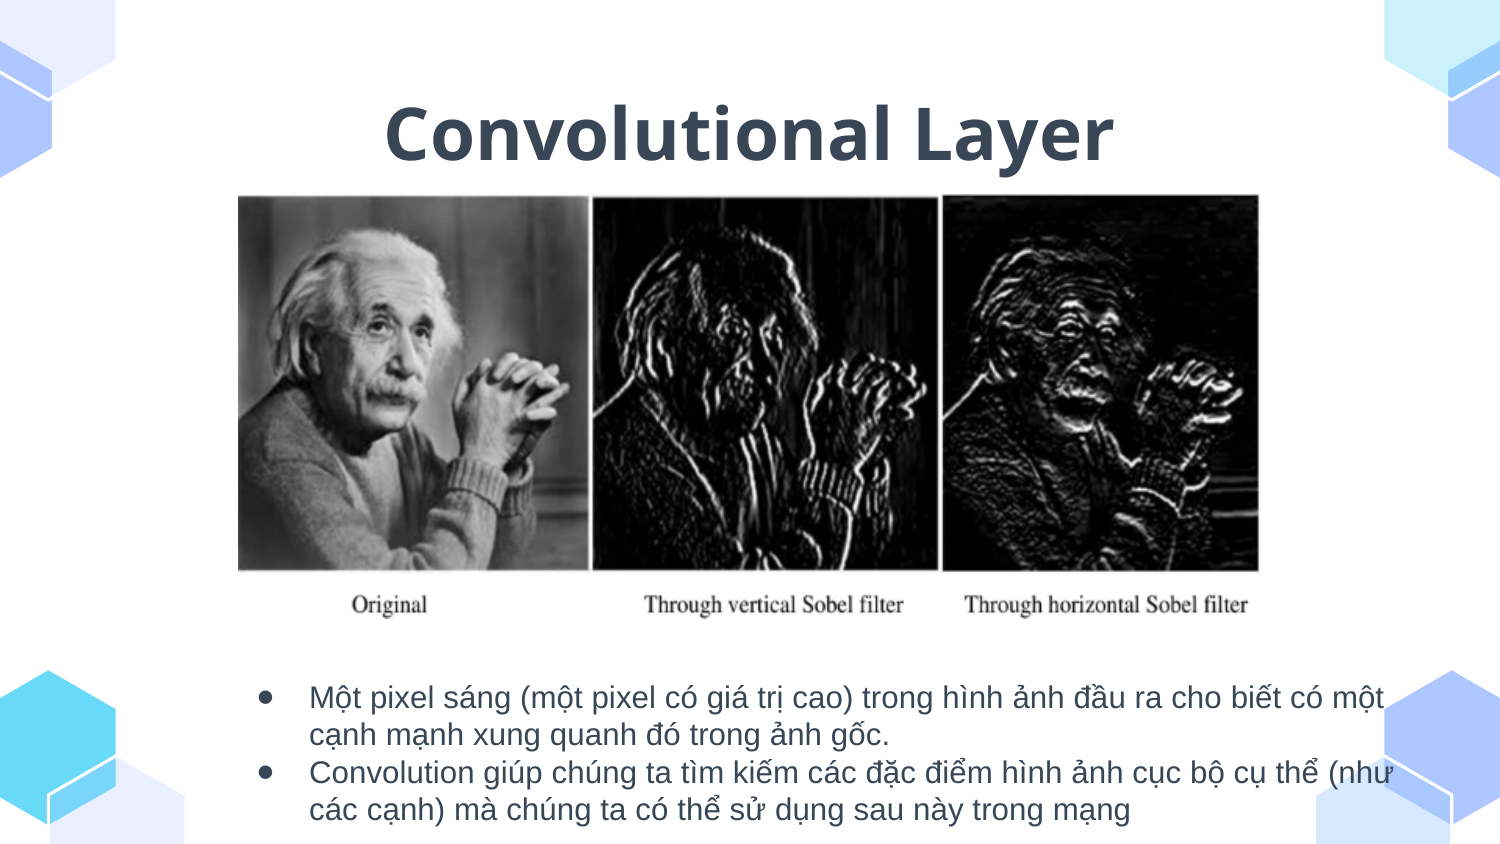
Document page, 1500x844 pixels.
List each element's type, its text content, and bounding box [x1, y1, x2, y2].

title Convolutional Layer [118, 72, 1382, 167]
picture [237, 193, 1262, 619]
text_box Một pixel sáng (một pixel có giá trị cao) trong hình ảnh đầu ra cho biết có một cạnh mạnh xung quanh đó trong ảnh gốc. Convolution giúp chúng ta tìm kiếm các đặc điểm hình ảnh cục bộ cụ thể (như các cạnh) mà chúng ta có thể sử dụng sau này trong mạng [219, 662, 1422, 842]
